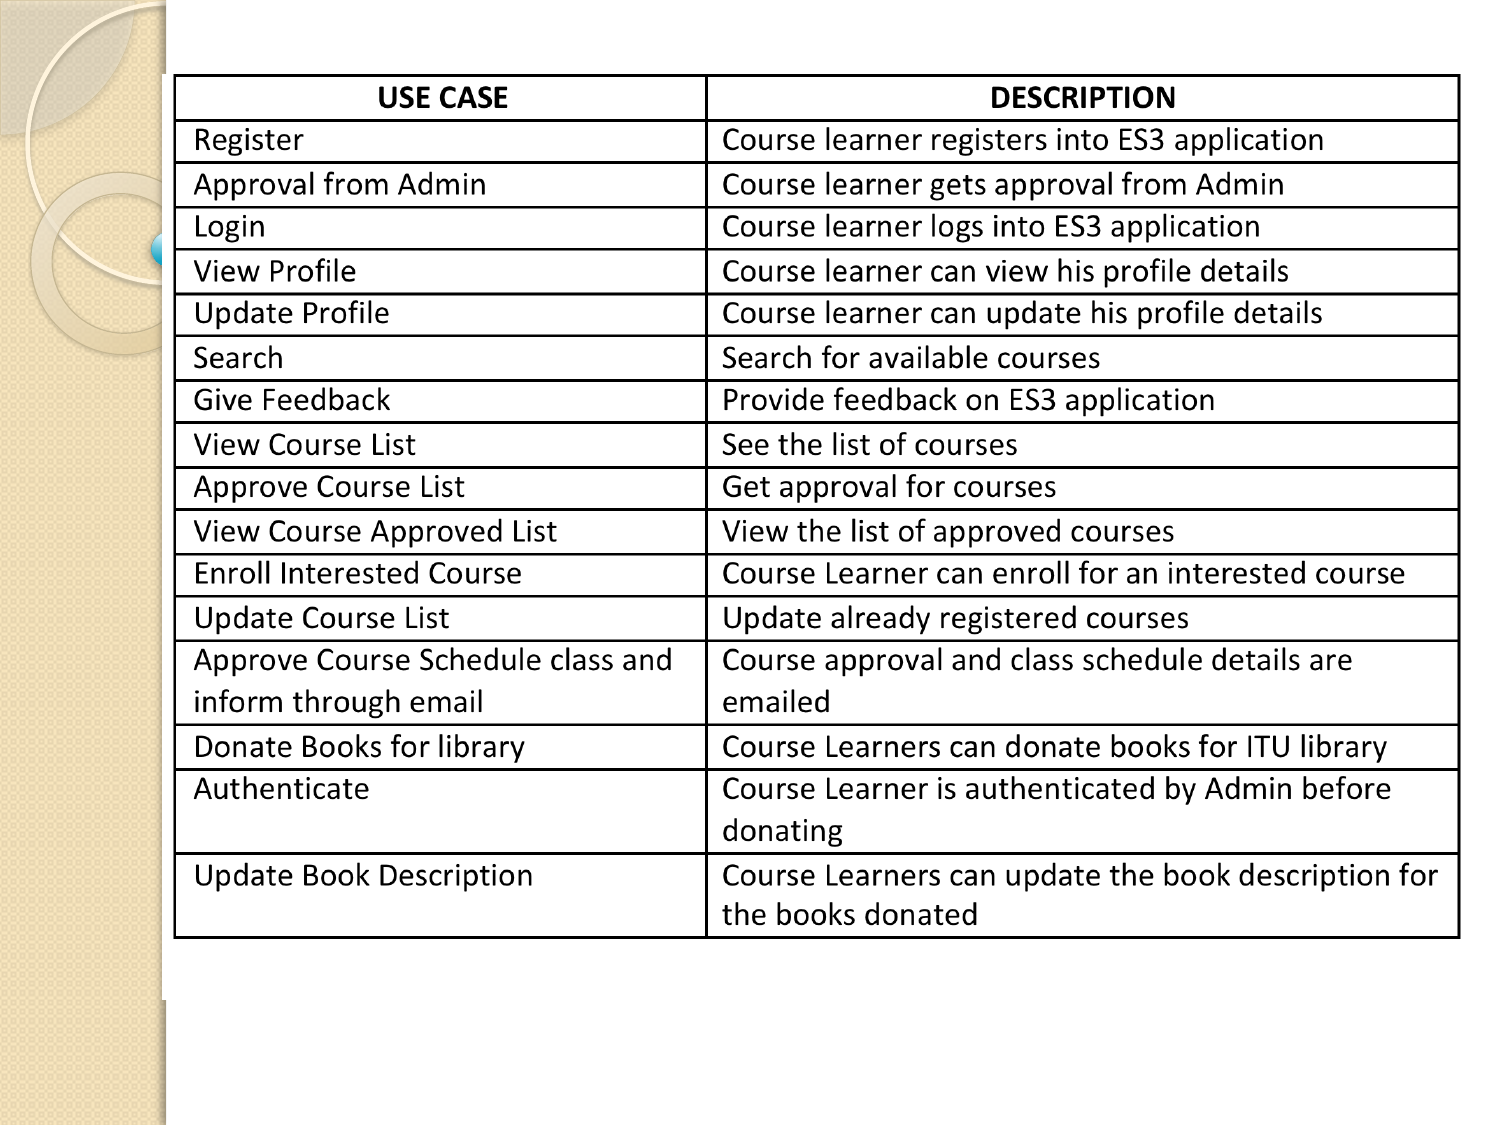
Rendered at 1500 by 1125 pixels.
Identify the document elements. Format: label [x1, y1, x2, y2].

text_box [162, 74, 1500, 1001]
